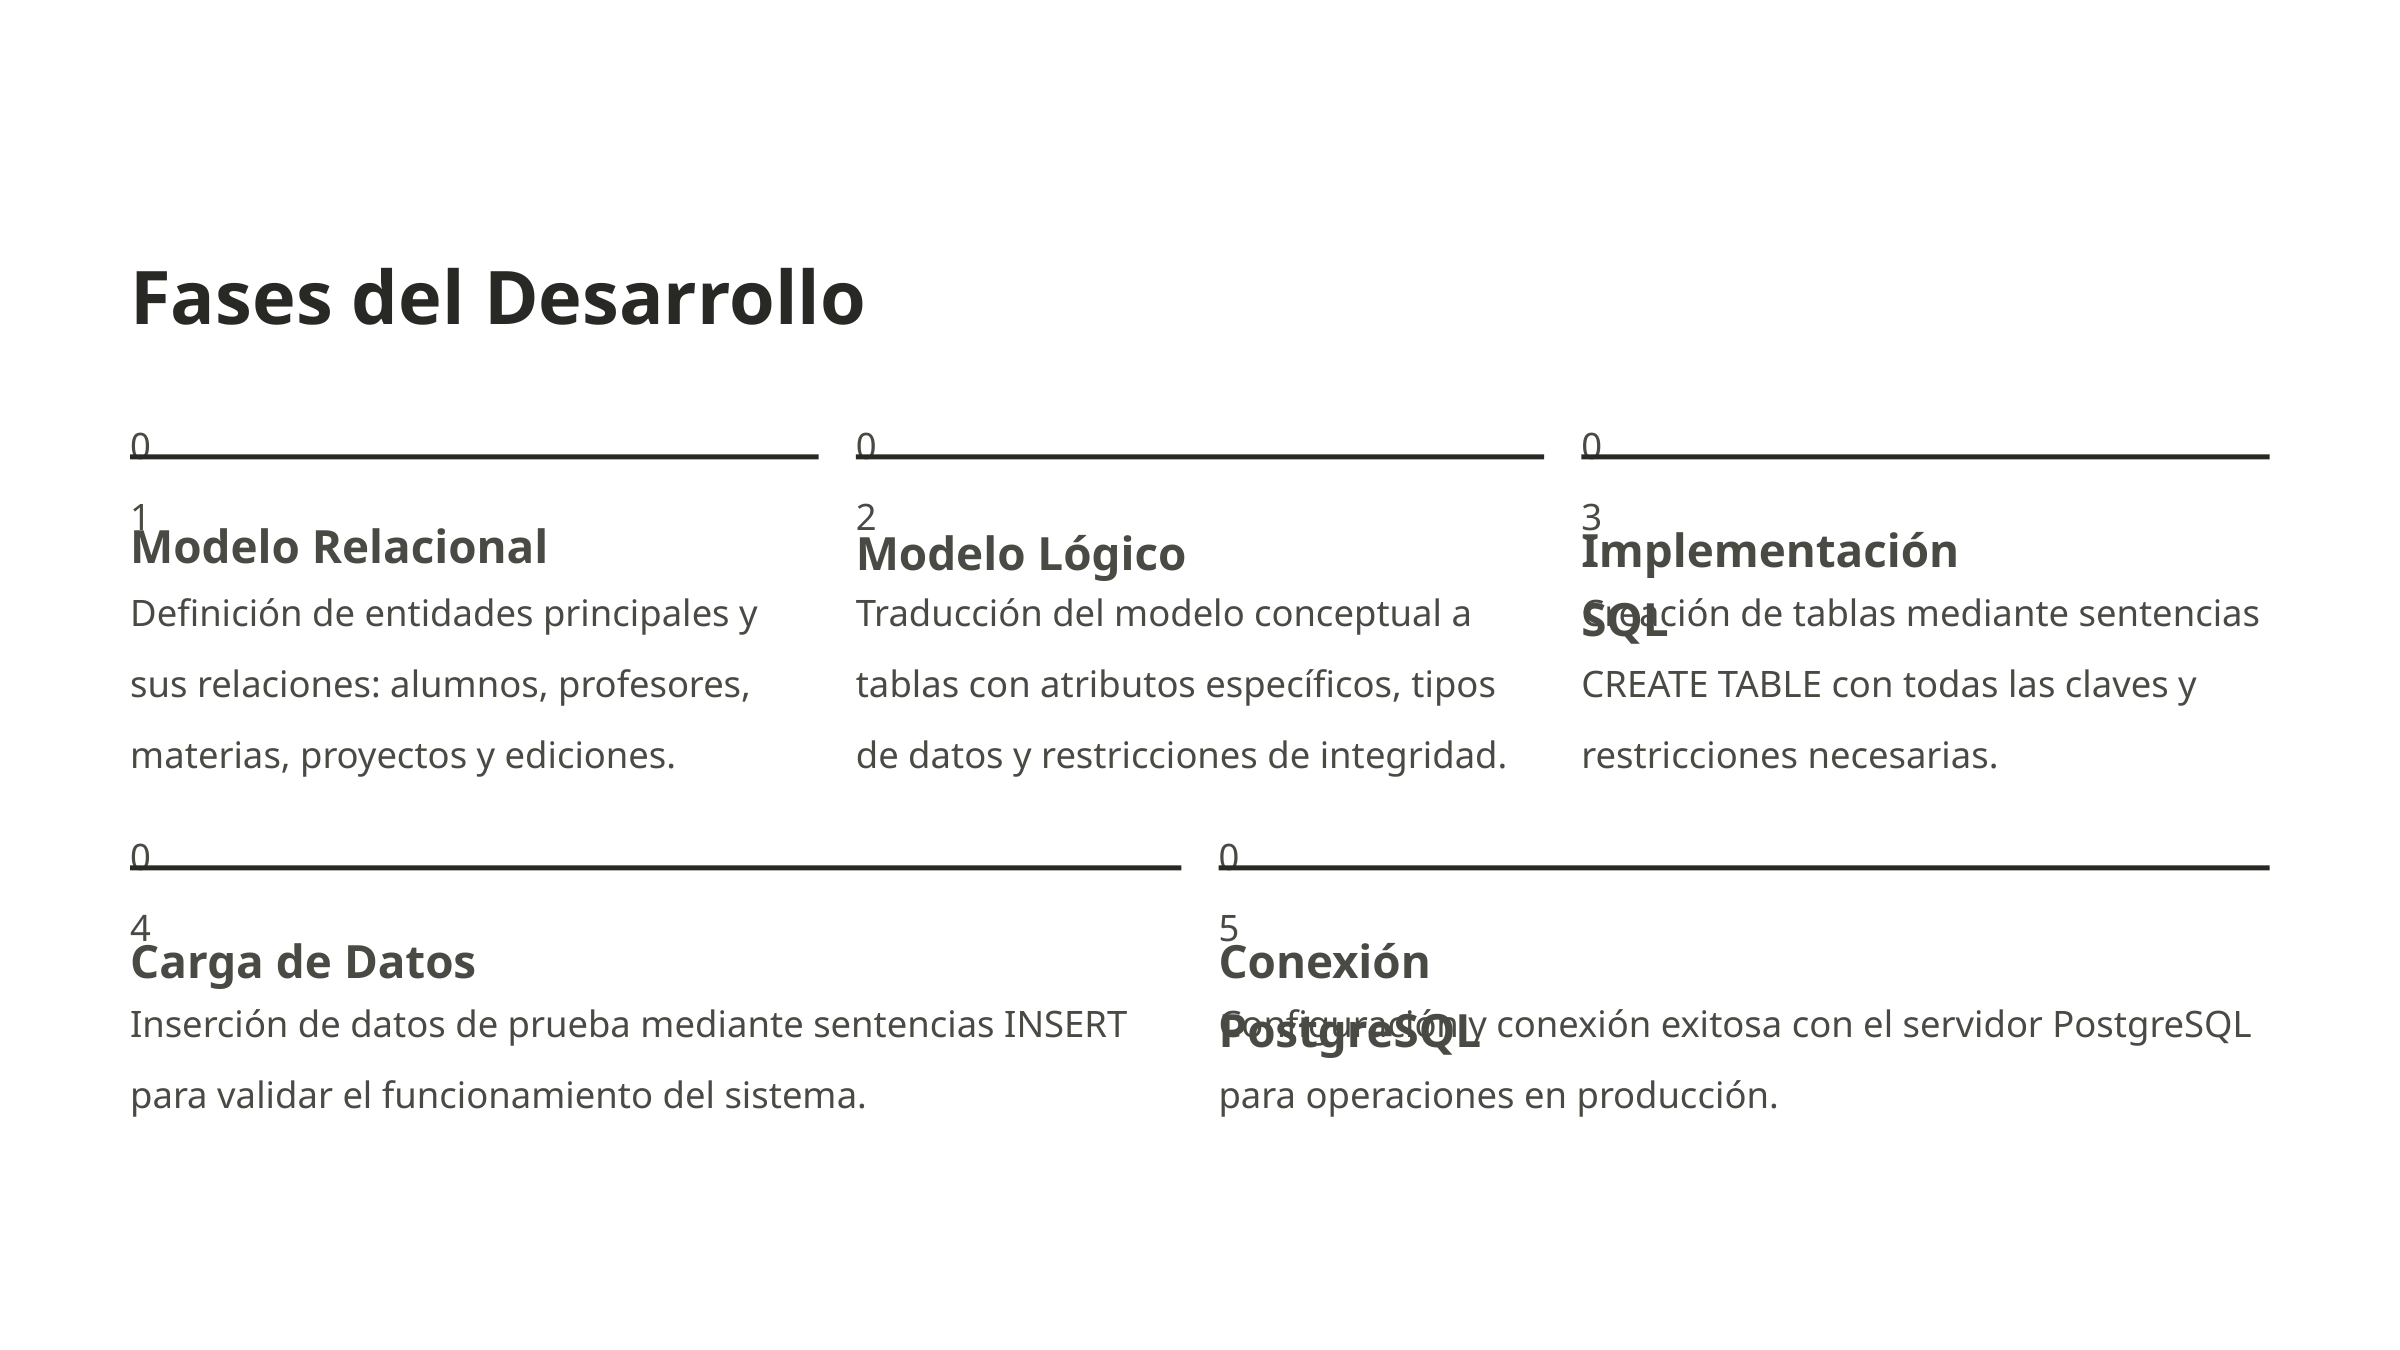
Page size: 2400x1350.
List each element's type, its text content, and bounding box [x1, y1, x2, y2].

text_box [1218, 865, 2270, 871]
text_box 01 [130, 396, 168, 443]
text_box Traducción del modelo conceptual a tablas con atributos específicos, tipos de datos y restricciones de integridad. [855, 563, 1545, 742]
text_box [130, 865, 1182, 871]
text_box 03 [1581, 396, 1619, 443]
text_box Modelo Relacional [130, 504, 596, 563]
text_box Modelo Lógico [855, 510, 1321, 563]
text_box Creación de tablas mediante sentencias CREATE TABLE con todas las claves y restricciones necesarias. [1581, 563, 2270, 742]
text_box [855, 454, 1545, 460]
text_box Implementación SQL [1581, 507, 2047, 563]
text_box 02 [855, 396, 893, 443]
text_box Conexión PostgreSQL [1218, 918, 1684, 974]
text_box Fases del Desarrollo [130, 228, 875, 322]
text_box Configuración y conexión exitosa con el servidor PostgreSQL para operaciones en producción. [1218, 974, 2270, 1094]
text_box [130, 454, 819, 460]
text_box Inserción de datos de prueba mediante sentencias INSERT para validar el funcionamiento del sistema. [130, 974, 1182, 1094]
text_box [1581, 454, 2270, 460]
text_box 05 [1218, 807, 1256, 854]
text_box 04 [130, 807, 168, 854]
text_box Carga de Datos [130, 918, 596, 974]
text_box Definición de entidades principales y sus relaciones: alumnos, profesores, materias, proyectos y ediciones. [130, 563, 819, 742]
